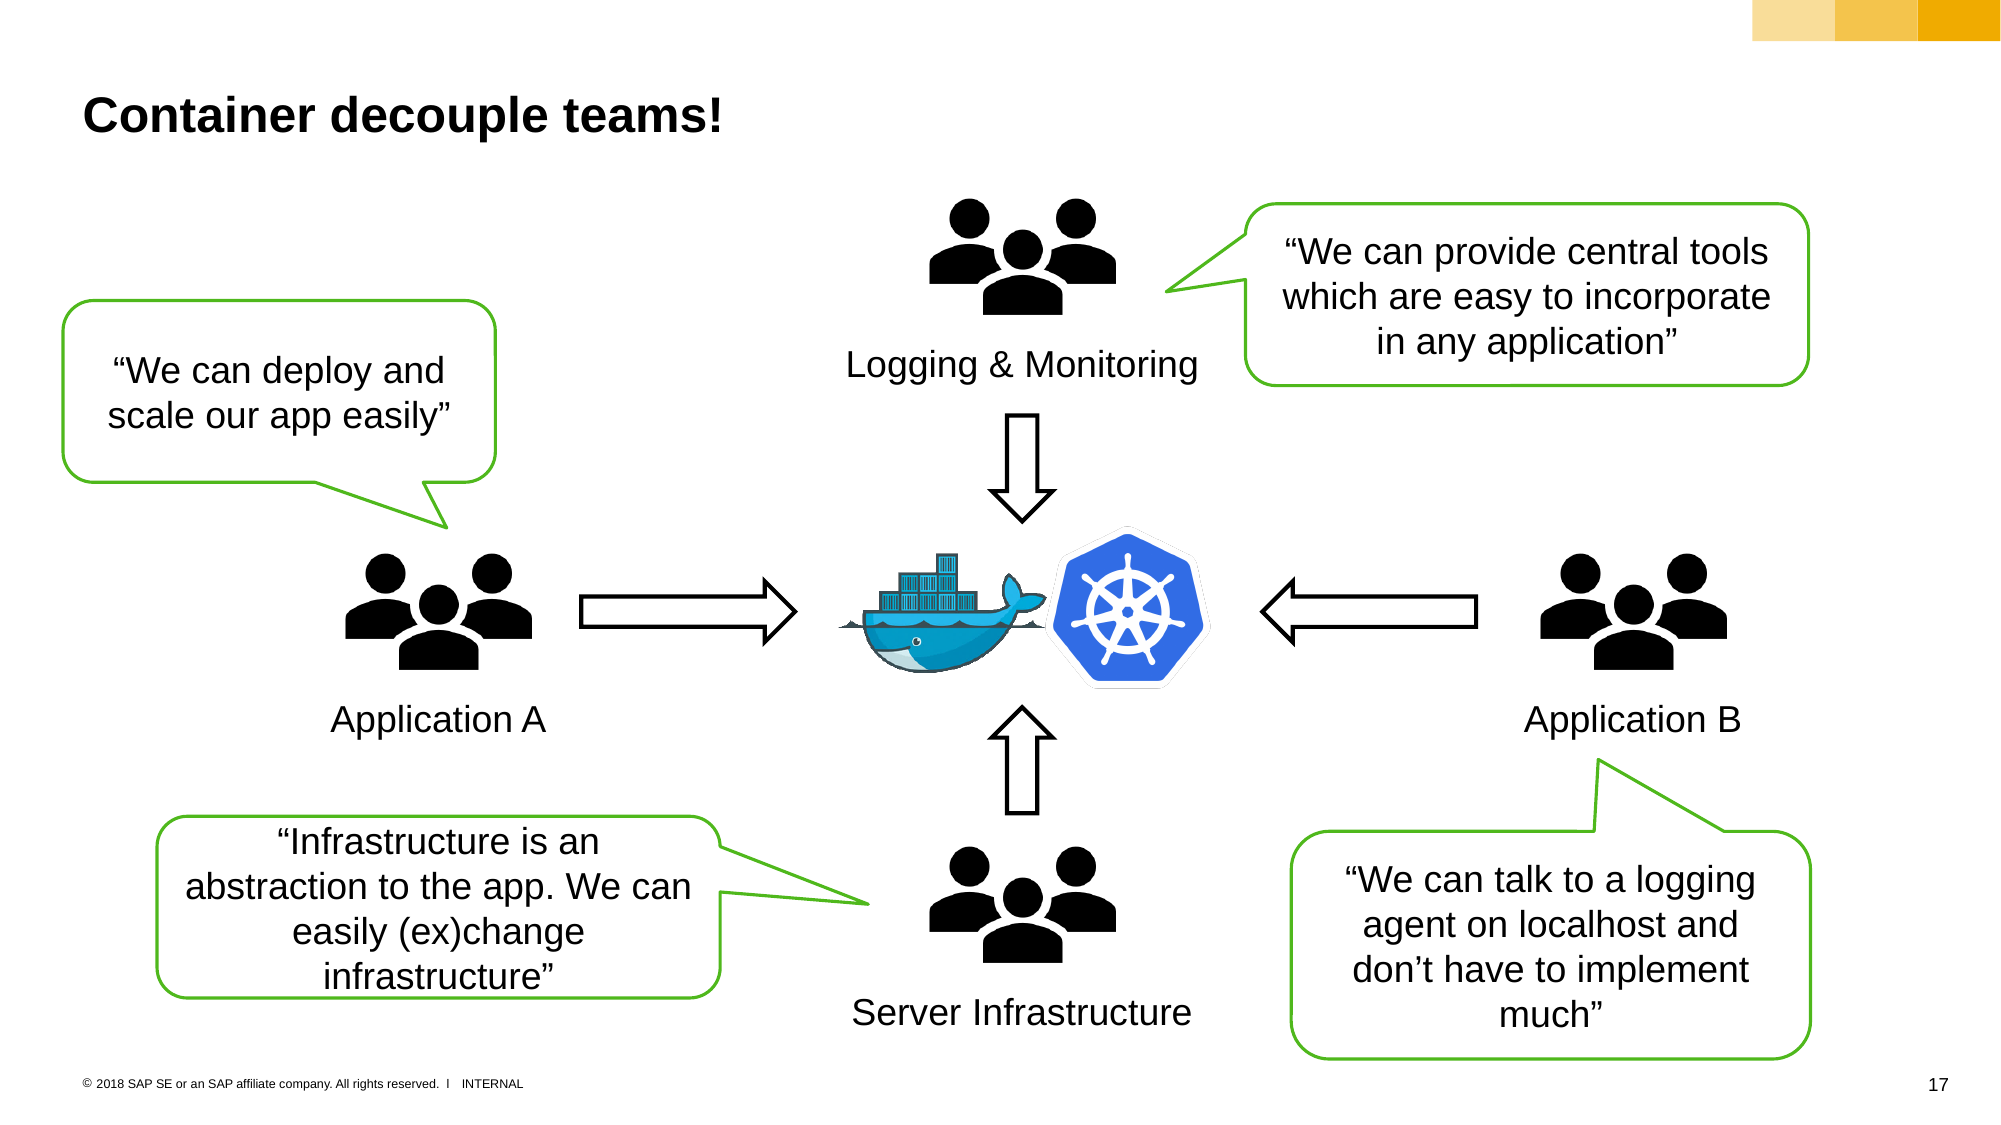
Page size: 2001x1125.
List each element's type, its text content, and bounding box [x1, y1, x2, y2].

text_box “Infrastructure is an abstraction to the app. We can easily (ex)change infrastructure” [155, 814, 838, 1000]
text_box [991, 415, 1053, 522]
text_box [260, 505, 617, 741]
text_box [1455, 505, 1811, 741]
text_box “We can deploy and scale our app easily” [61, 298, 497, 504]
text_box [844, 798, 1200, 1035]
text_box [818, 150, 1226, 386]
text_box “We can talk to a logging agent on localhost and don’t have to implement much” [1289, 758, 1813, 1061]
text_box [1262, 581, 1449, 642]
picture [831, 524, 1212, 691]
text_box [622, 581, 796, 642]
text_box [991, 707, 1053, 797]
title Container decouple teams! [82, 82, 1918, 144]
text_box “We can provide central tools which are easy to incorporate in any application” [1231, 202, 1811, 388]
